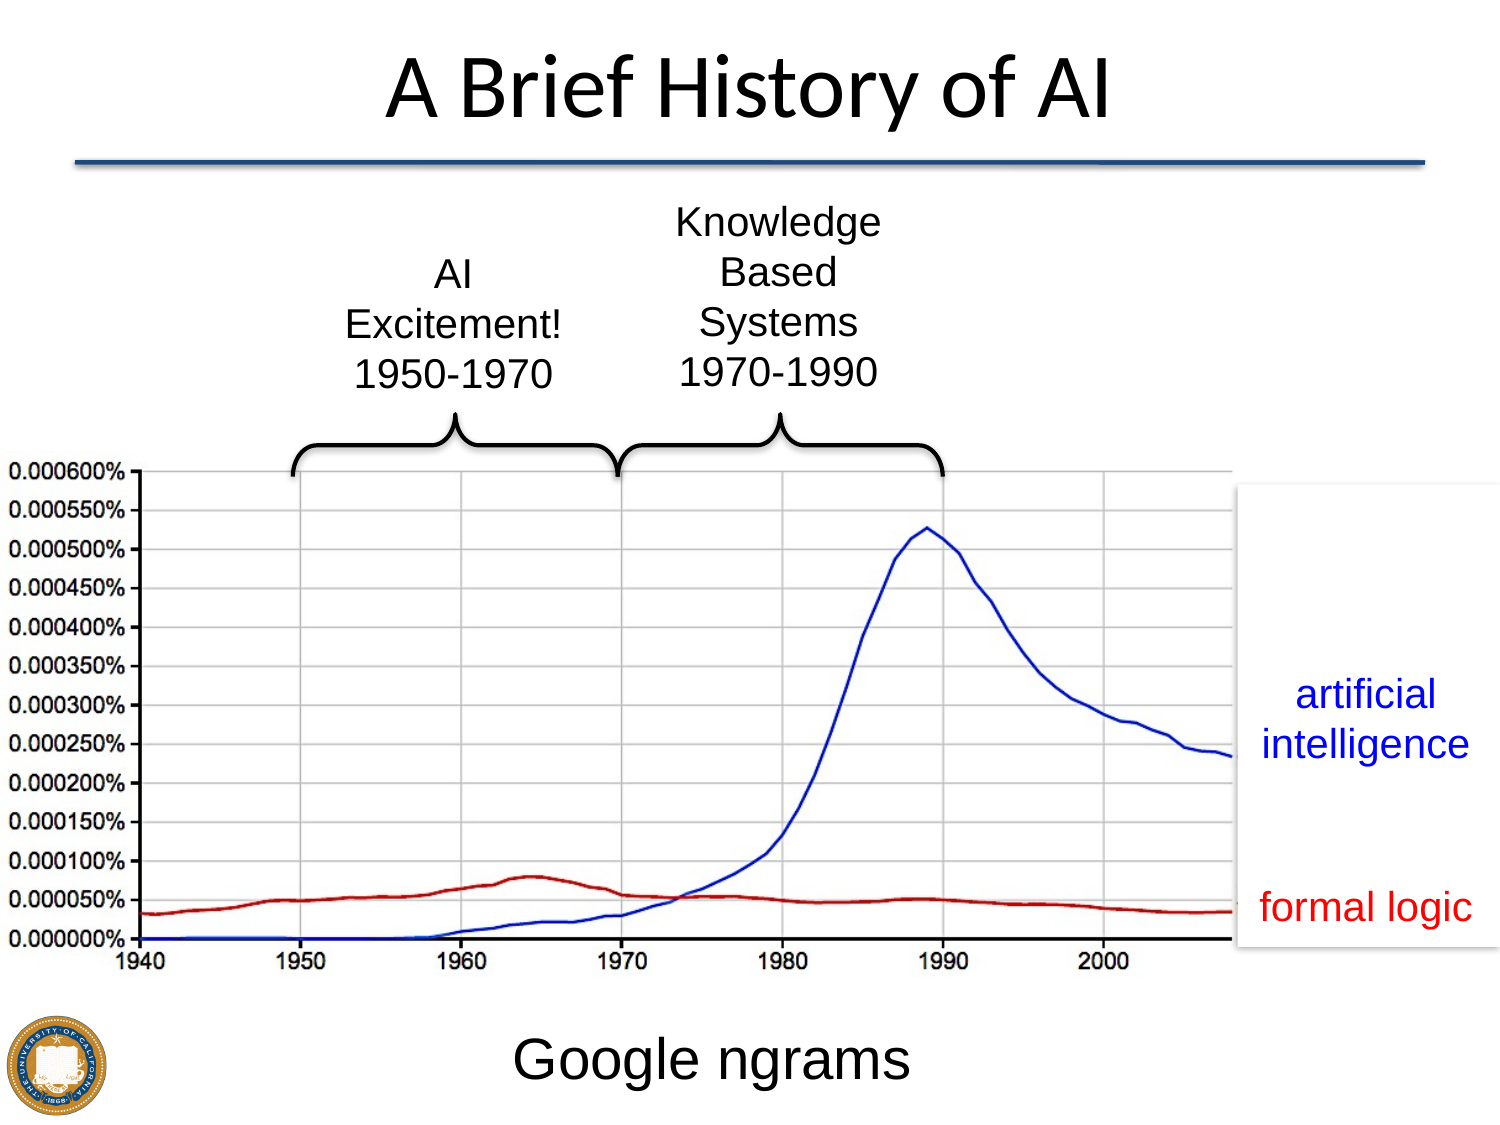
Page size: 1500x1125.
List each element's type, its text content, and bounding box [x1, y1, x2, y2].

picture [0, 451, 1500, 978]
text_box [627, 411, 934, 449]
text_box Google ngrams [149, 1014, 1275, 1099]
picture [6, 1015, 107, 1116]
text_box Knowledge Based Systems 1970-1990 [612, 187, 945, 403]
title A Brief History of AI [75, 0, 1425, 175]
text_box AI Excitement! 1950-1970 [287, 239, 620, 404]
text_box [302, 411, 609, 449]
